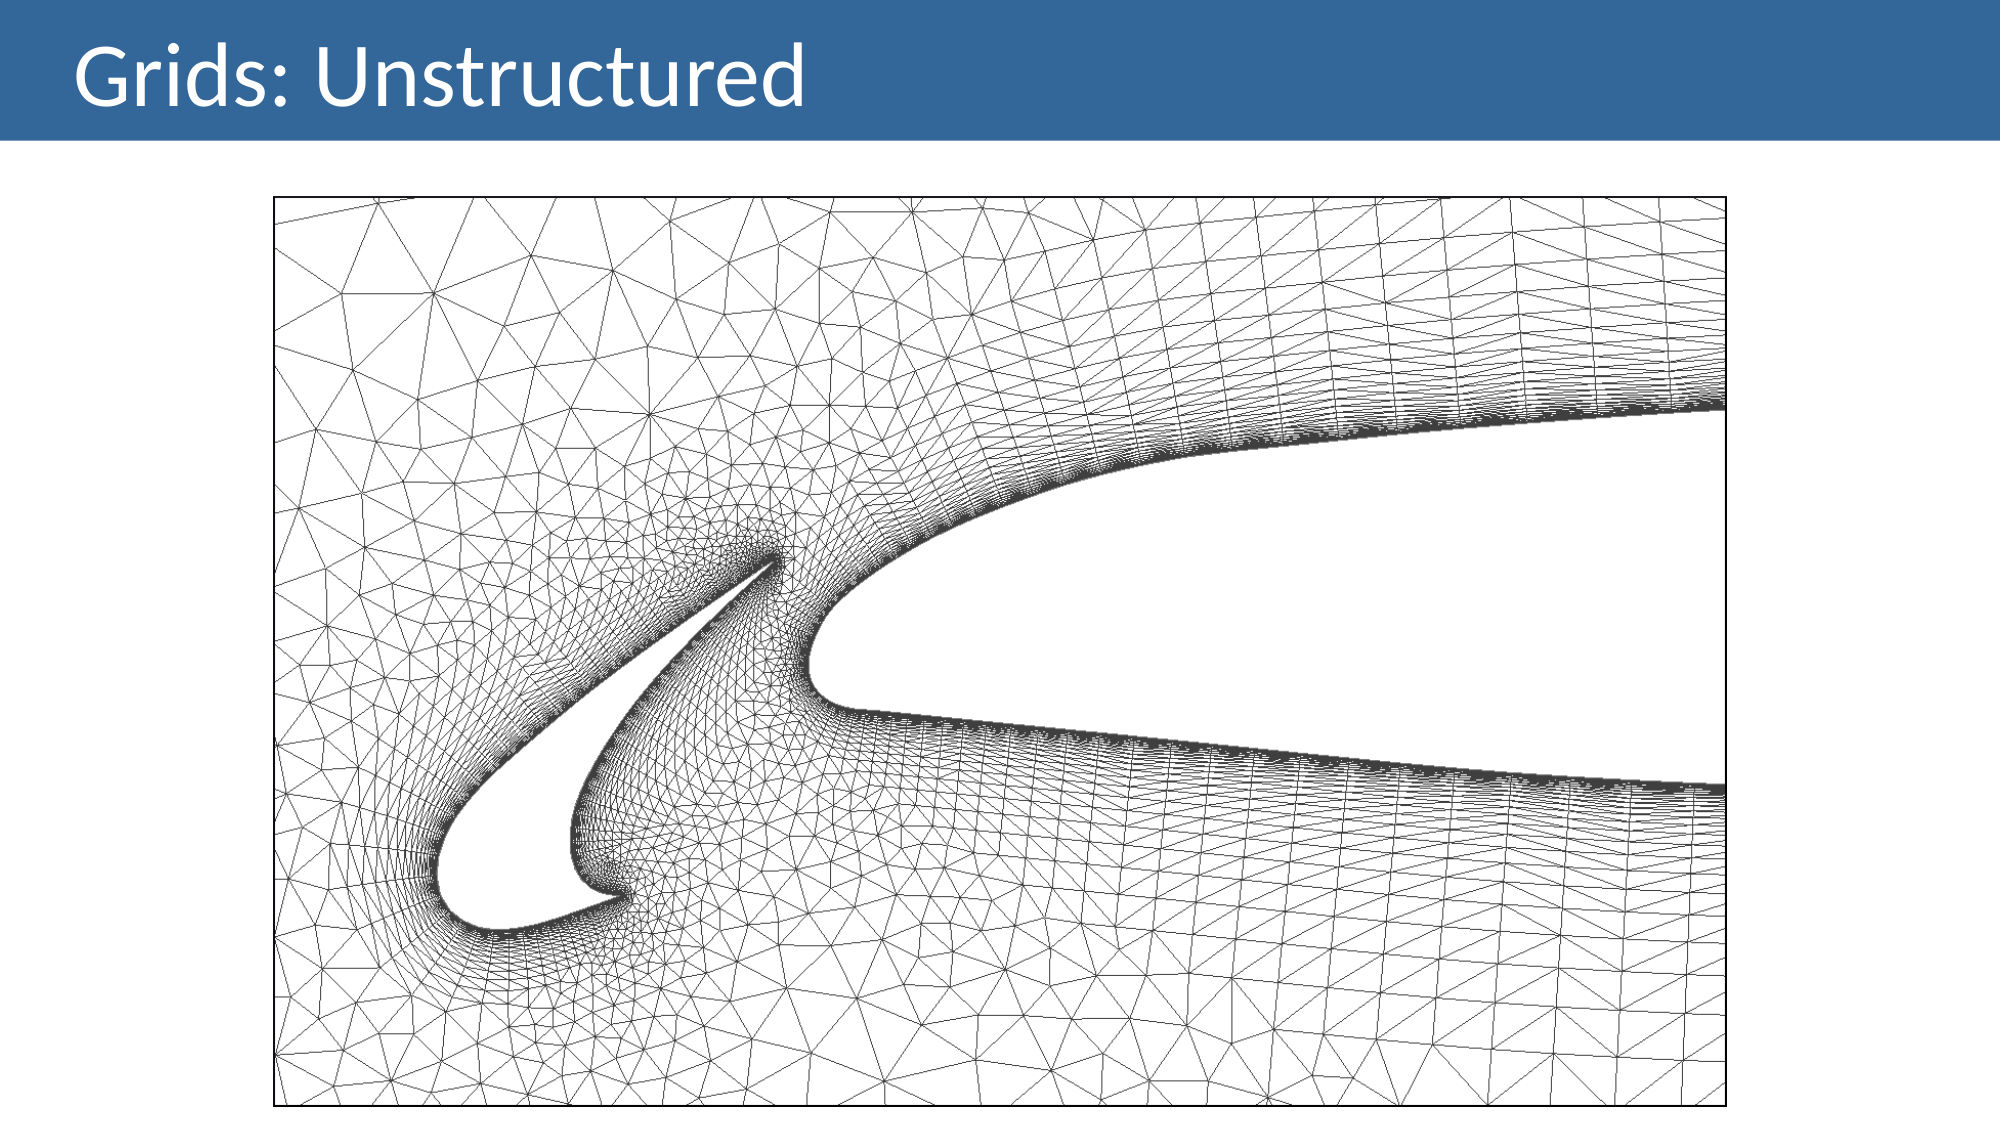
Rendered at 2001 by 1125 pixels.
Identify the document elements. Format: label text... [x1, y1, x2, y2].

picture [273, 195, 1727, 1108]
title Grids: Unstructured [0, 0, 2000, 141]
